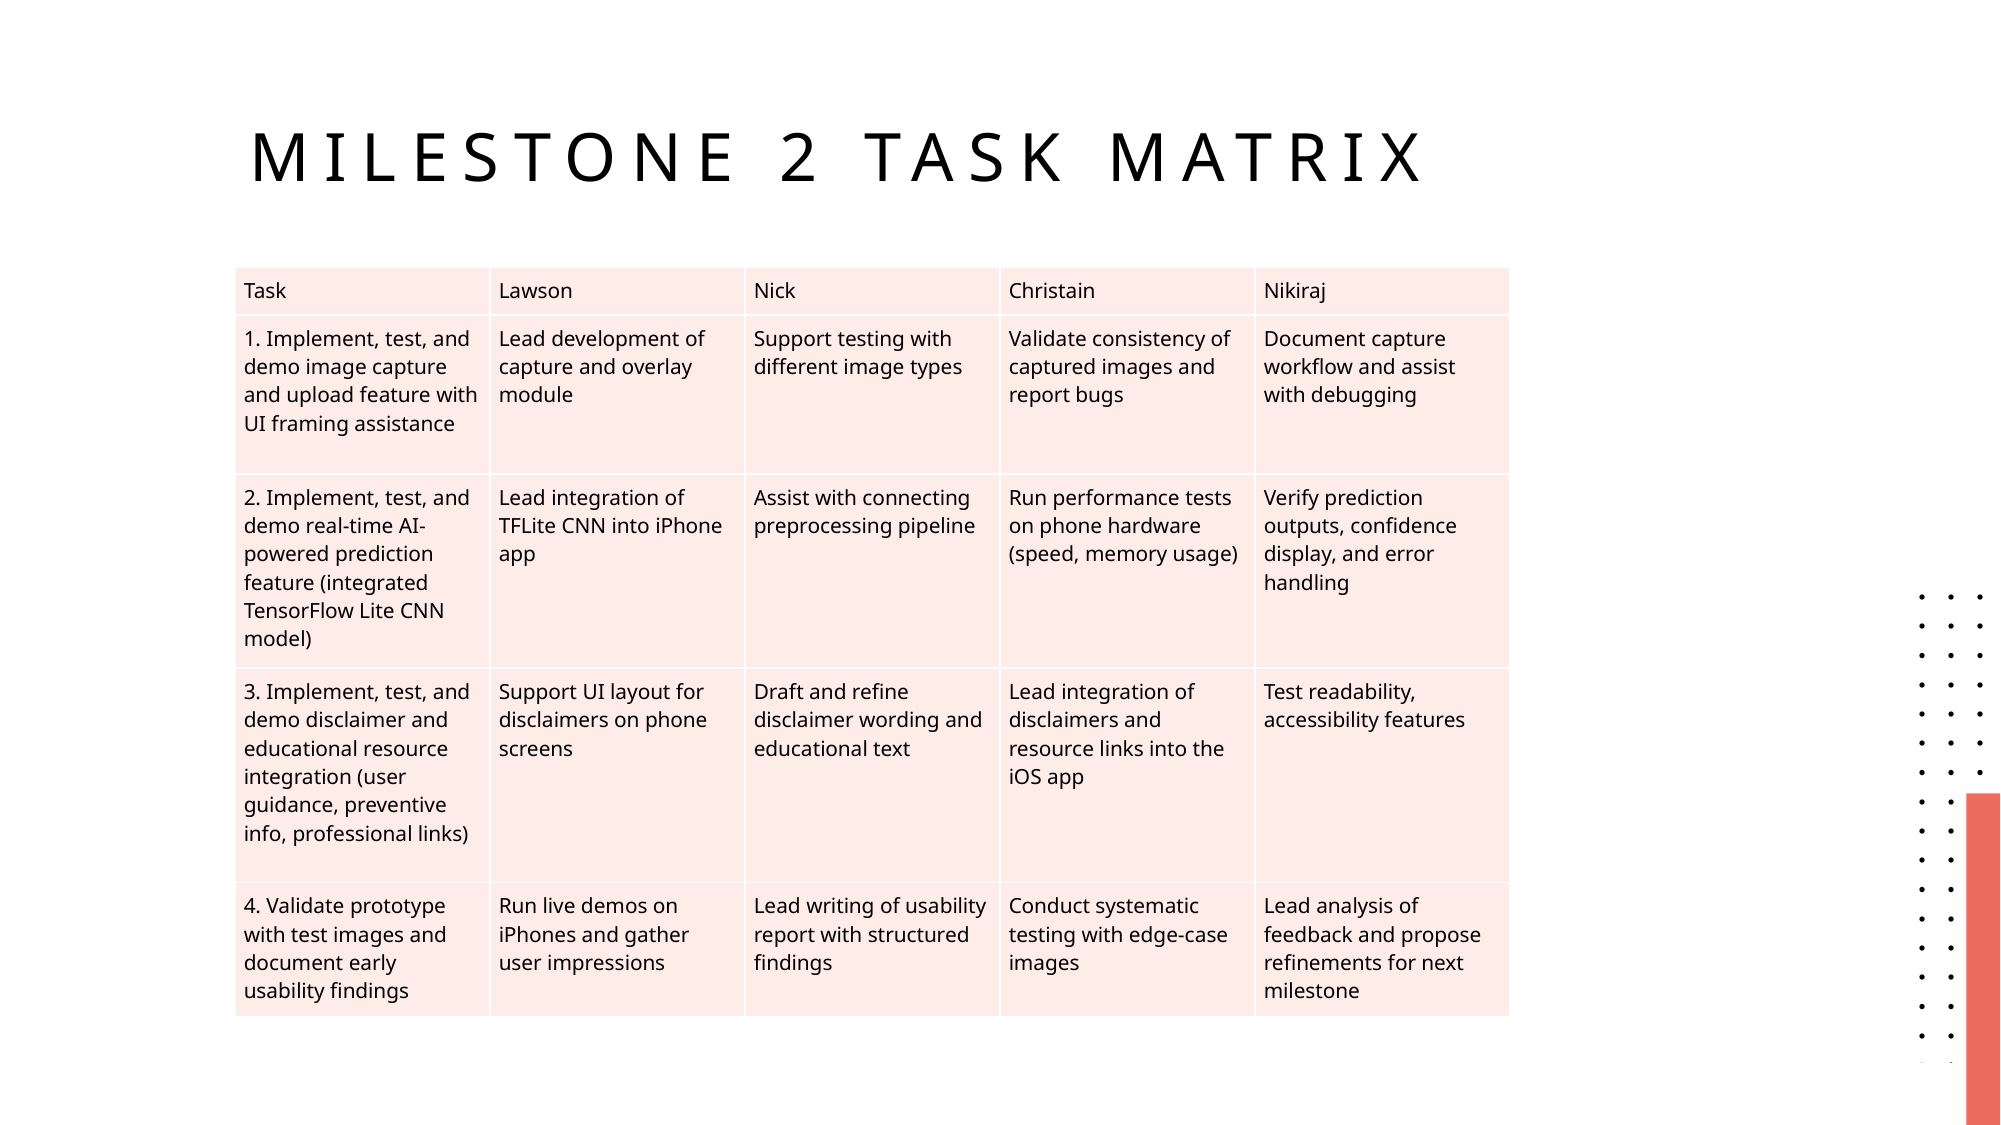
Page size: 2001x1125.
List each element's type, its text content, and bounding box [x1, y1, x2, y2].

table_cell 4. Validate prototype with test images and document early usability findings [236, 883, 489, 1016]
table_cell 1. Implement, test, and demo image capture and upload feature with UI framing assistance [236, 316, 489, 473]
table_cell Document capture workflow and assist with debugging [1256, 316, 1509, 473]
table_header Nikiraj [1256, 268, 1509, 314]
table_cell Support testing with different image types [746, 316, 999, 473]
table_cell 3. Implement, test, and demo disclaimer and educational resource integration (user guidance, preventive info, professional links) [236, 669, 489, 882]
table_header Nick [746, 268, 999, 314]
table_cell Assist with connecting preprocessing pipeline [746, 475, 999, 667]
table_cell Conduct systematic testing with edge-case images [1001, 883, 1254, 1016]
table_cell 2. Implement, test, and demo real-time AI-powered prediction feature (integrated TensorFlow Lite CNN model) [236, 475, 489, 667]
table_header Task [236, 268, 489, 314]
table_cell Lead development of capture and overlay module [491, 316, 744, 473]
table_header Christain [1001, 268, 1254, 314]
table_cell Run live demos on iPhones and gather user impressions [491, 883, 744, 1016]
table_cell Run performance tests on phone hardware (speed, memory usage) [1001, 475, 1254, 667]
table_header Lawson [491, 268, 744, 314]
table_cell Lead analysis of feedback and propose refinements for next milestone [1256, 883, 1509, 1016]
table_cell Support UI layout for disclaimers on phone screens [491, 669, 744, 882]
table_cell Lead integration of disclaimers and resource links into the iOS app [1001, 669, 1254, 882]
picture [1907, 582, 1994, 1064]
table_cell Draft and refine disclaimer wording and educational text [746, 669, 999, 882]
table_cell Verify prediction outputs, confidence display, and error handling [1256, 475, 1509, 667]
table_cell Test readability, accessibility features [1256, 669, 1509, 882]
table_cell Lead integration of TFLite CNN into iPhone app [491, 475, 744, 667]
table_cell Validate consistency of captured images and report bugs [1001, 316, 1254, 473]
table_cell Lead writing of usability report with structured findings [746, 883, 999, 1016]
title Milestone 2 Task Matrix [234, 0, 1934, 203]
